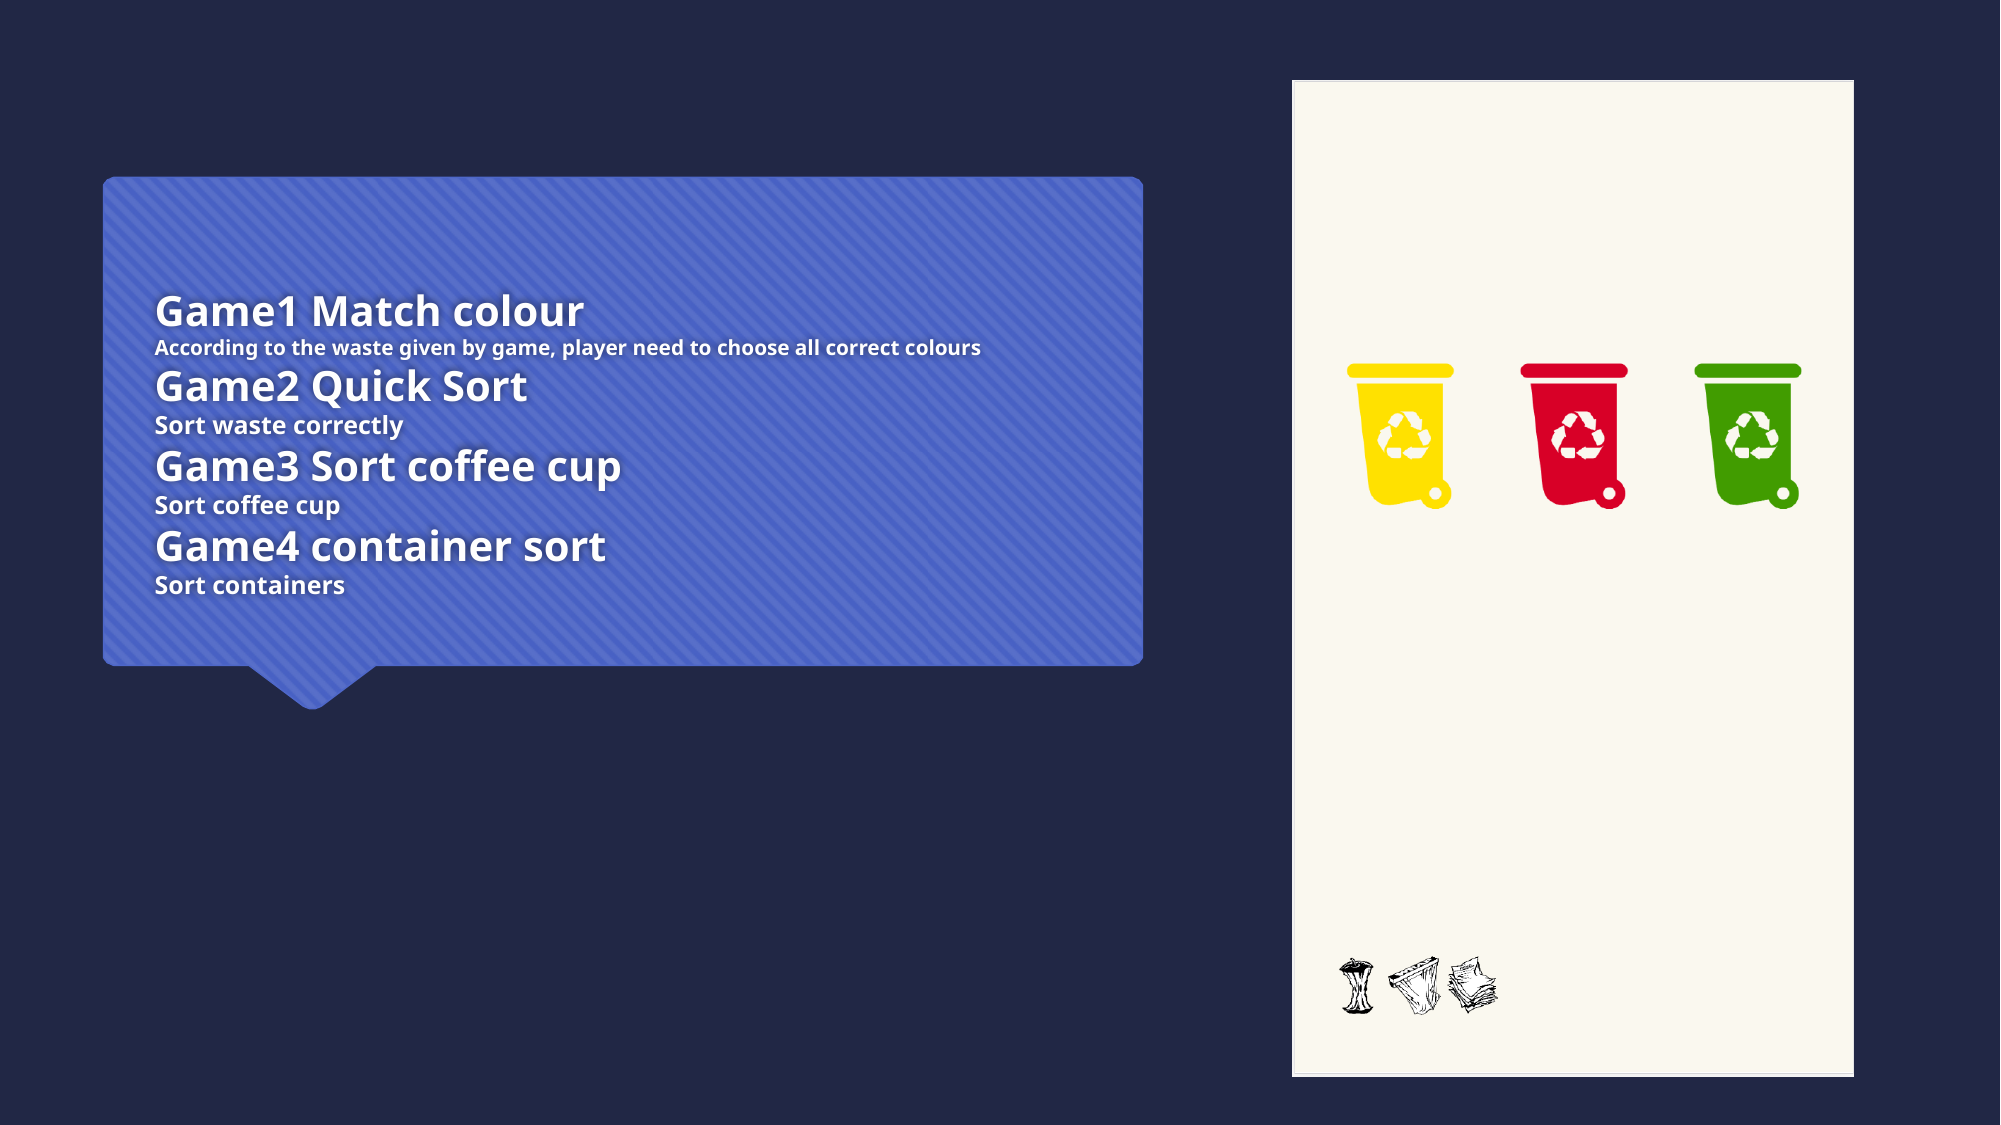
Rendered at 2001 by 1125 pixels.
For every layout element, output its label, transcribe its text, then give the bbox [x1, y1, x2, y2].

picture [1292, 79, 1854, 1077]
title Game1 Match colour According to the waste given by game, player need to choose all correct colours Game2 Quick Sort Sort waste correctly Game3 Sort coffee cup Sort coffee cup Game4 container sort Sort containers [139, 203, 1107, 638]
